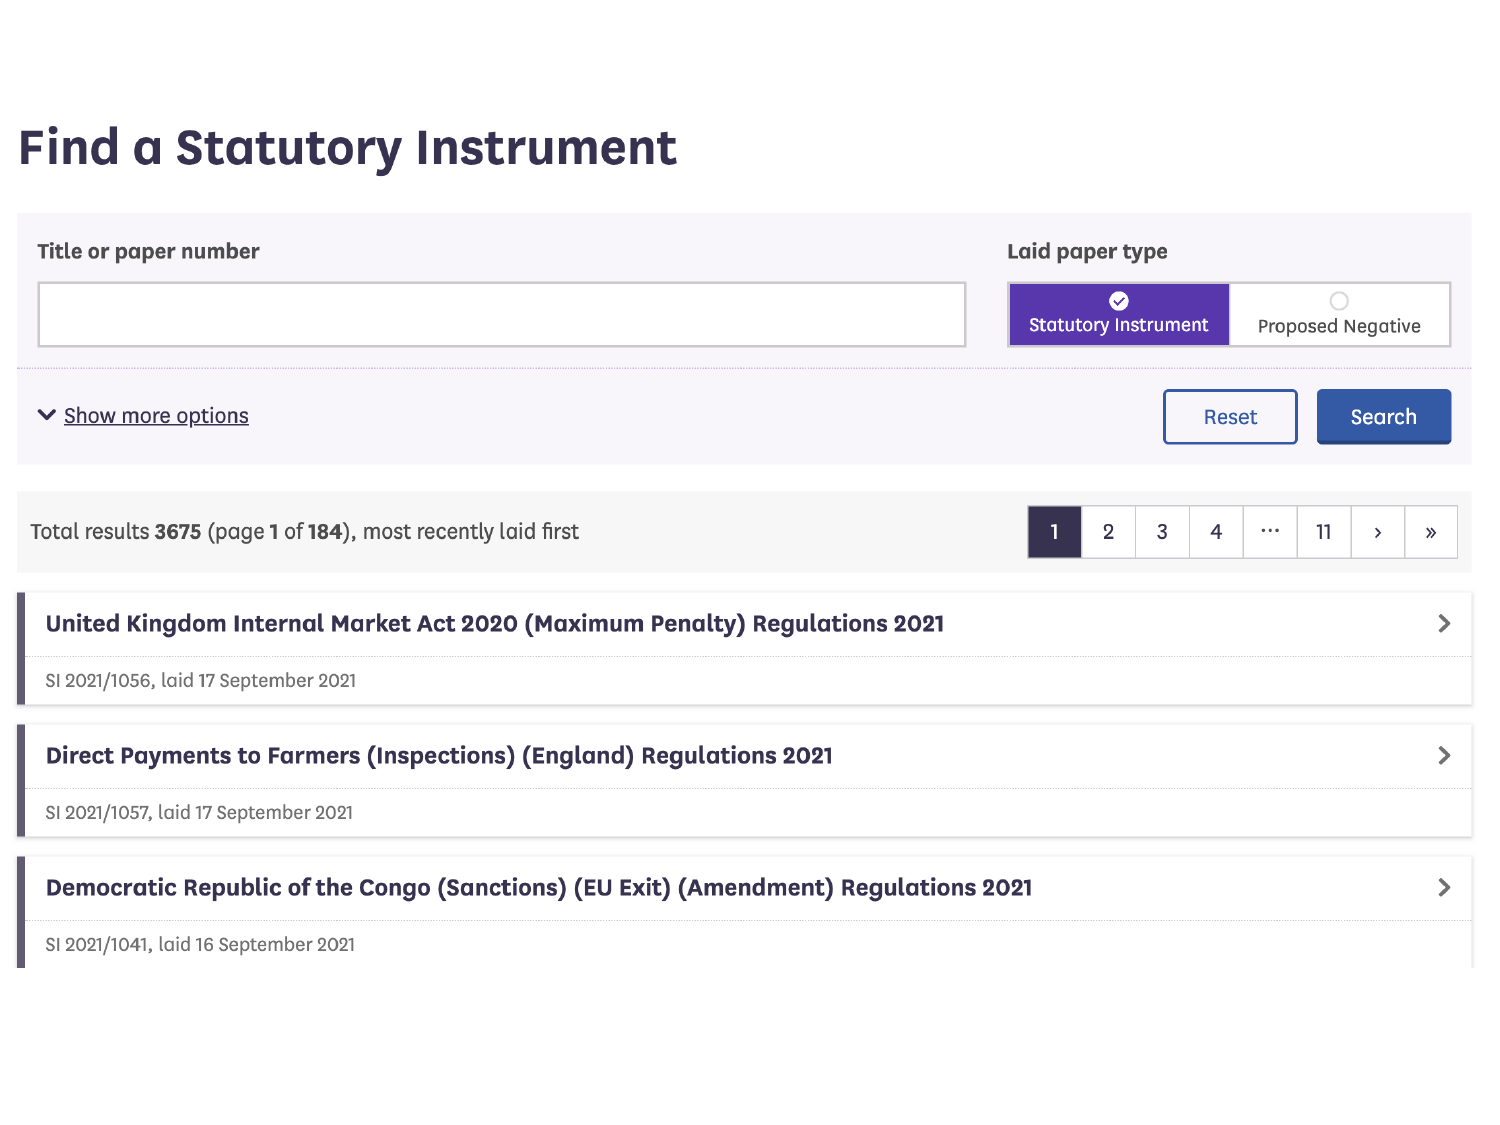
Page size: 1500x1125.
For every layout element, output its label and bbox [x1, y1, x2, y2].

picture [1, 105, 1478, 968]
